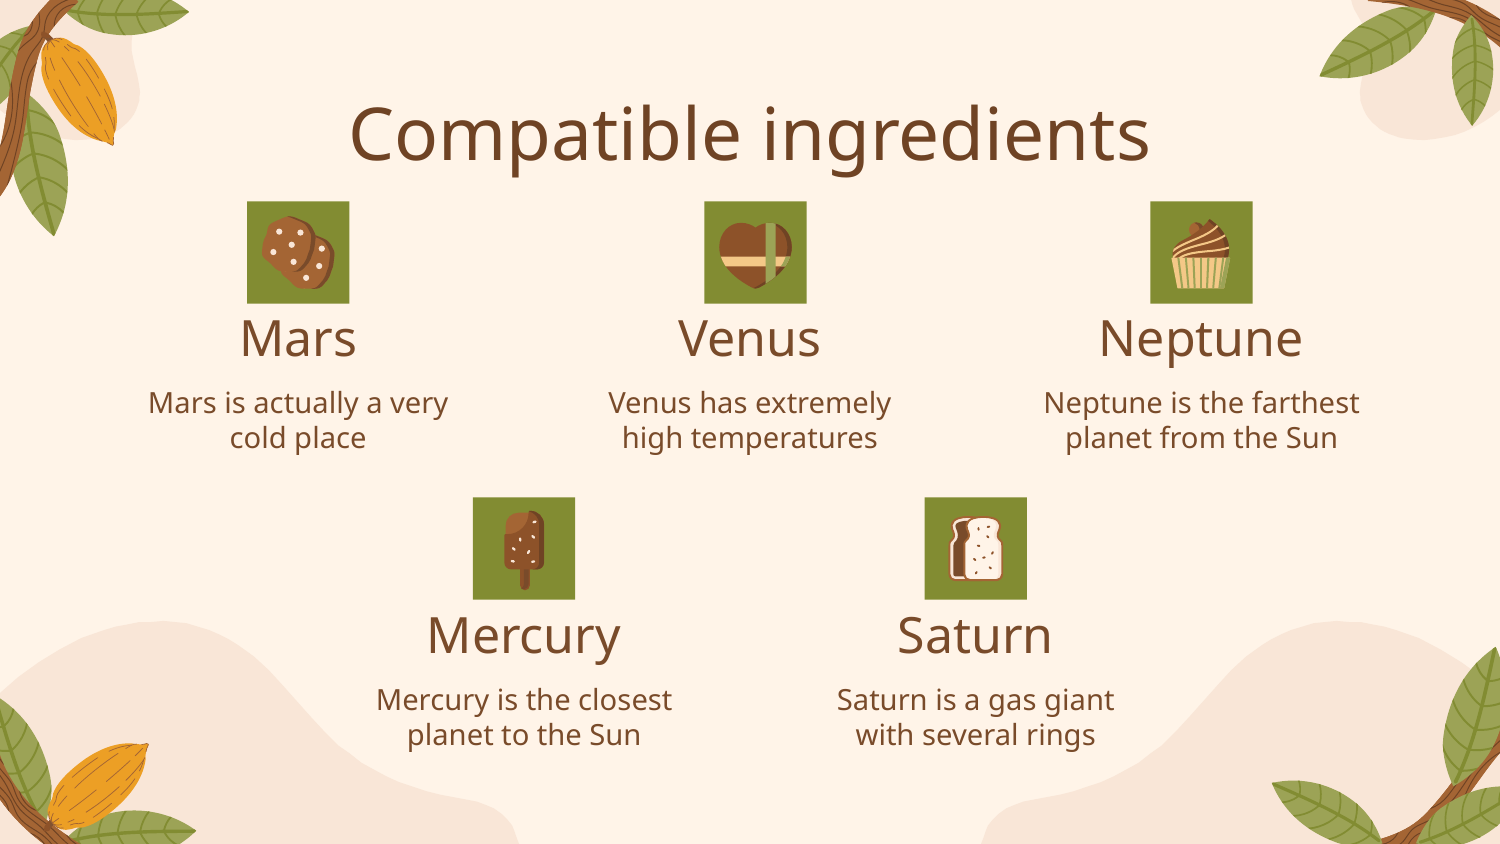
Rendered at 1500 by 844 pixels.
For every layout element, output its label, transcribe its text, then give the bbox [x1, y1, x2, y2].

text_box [718, 222, 793, 289]
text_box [1166, 219, 1237, 289]
subtitle Neptune is the farthest planet from the Sun [1021, 382, 1382, 449]
text_box [247, 201, 350, 304]
subtitle Mars is actually a very cold place [118, 382, 479, 449]
subtitle Venus [569, 319, 931, 382]
text_box [704, 201, 807, 304]
subtitle Venus has extremely high temperatures [569, 382, 931, 449]
title Compatible ingredients [118, 72, 1382, 167]
text_box [472, 497, 576, 600]
subtitle Mercury is the closest planet to the Sun [343, 679, 705, 747]
text_box [1150, 201, 1253, 304]
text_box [504, 510, 545, 591]
subtitle Neptune [1021, 319, 1382, 382]
subtitle Mercury [343, 616, 705, 679]
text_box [948, 515, 1004, 582]
subtitle Mars [118, 319, 479, 382]
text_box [260, 215, 336, 289]
subtitle Saturn [795, 616, 1157, 679]
text_box [924, 497, 1027, 600]
subtitle Saturn is a gas giant with several rings [795, 679, 1157, 747]
